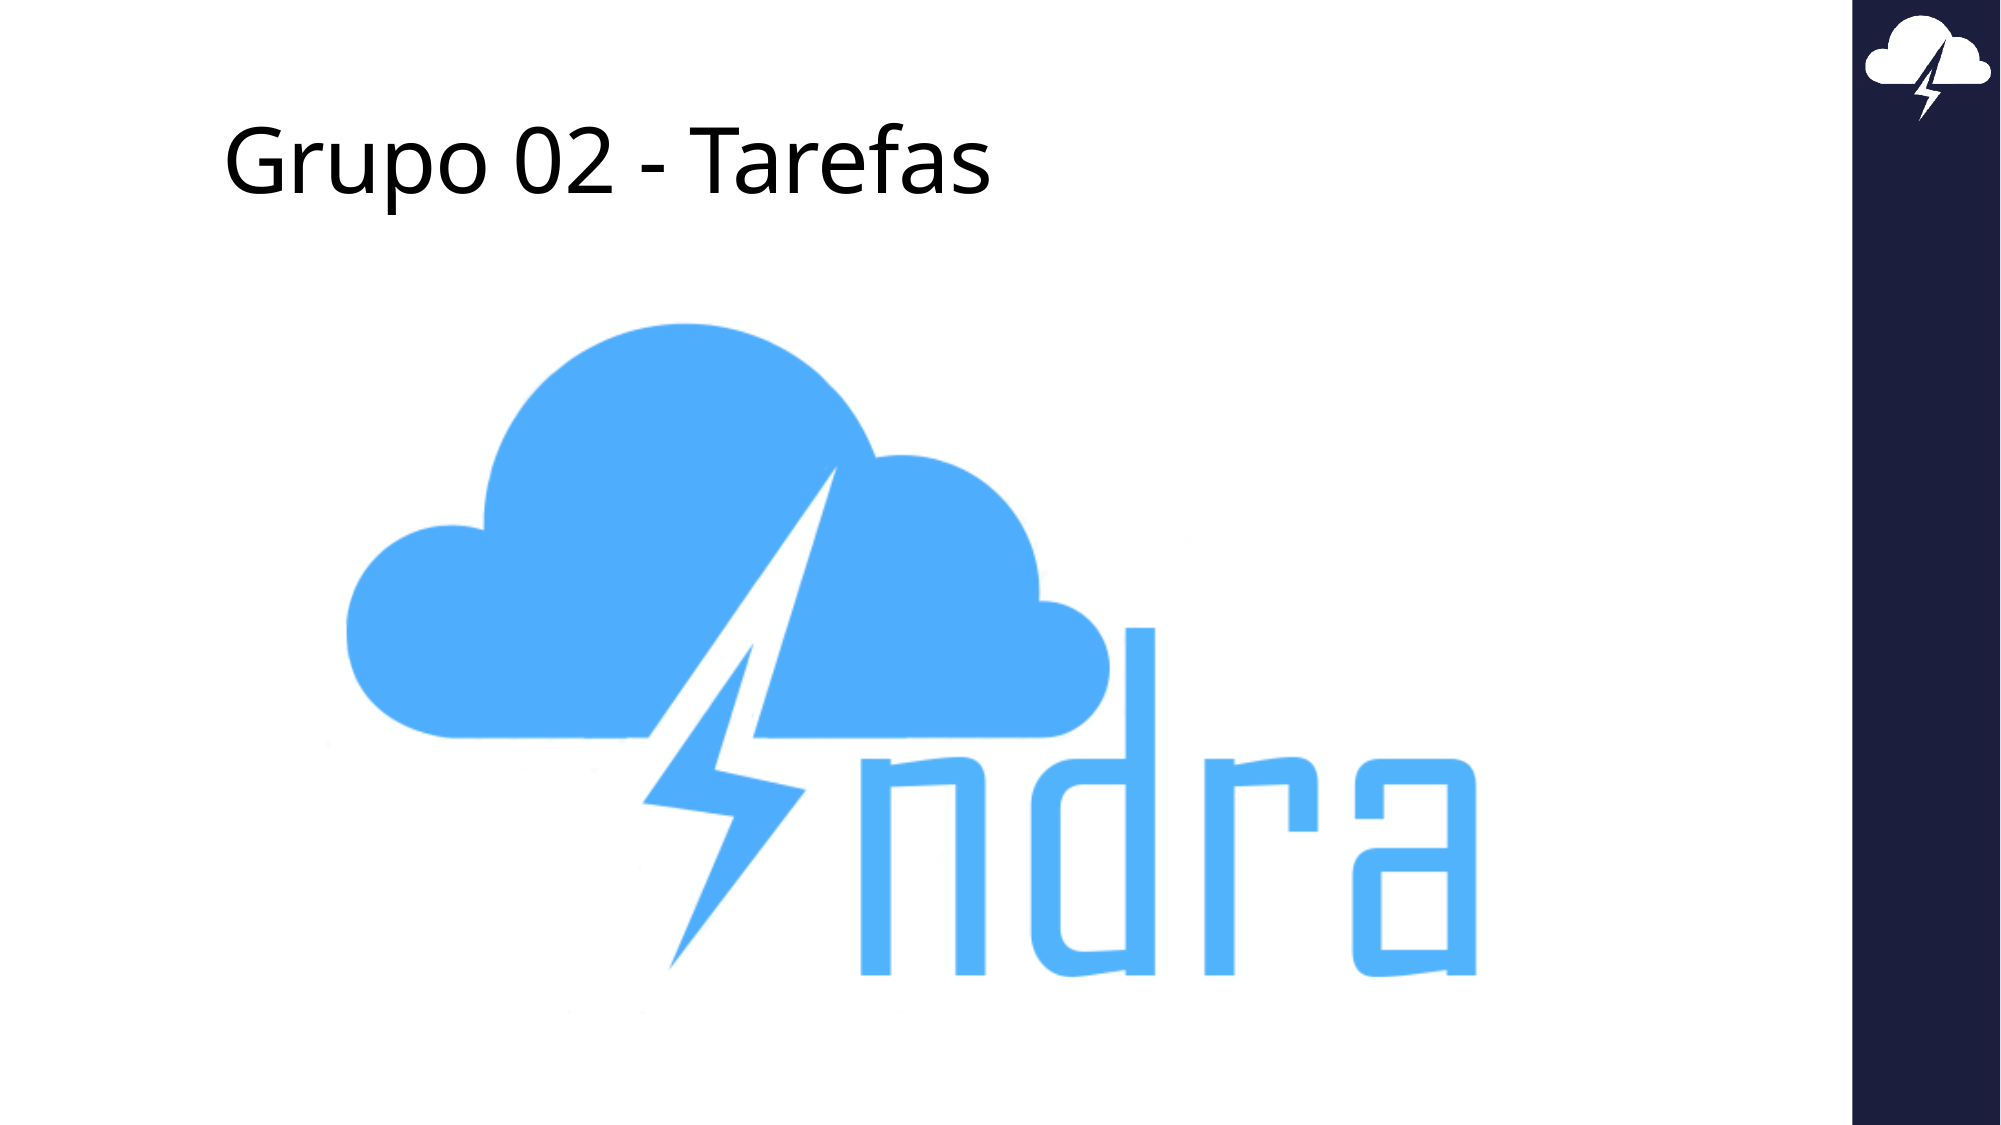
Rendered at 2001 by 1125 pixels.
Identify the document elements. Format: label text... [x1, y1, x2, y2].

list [323, 299, 1501, 1015]
picture [1861, 11, 1993, 126]
title Grupo 02 - Tarefas [207, 68, 1797, 221]
